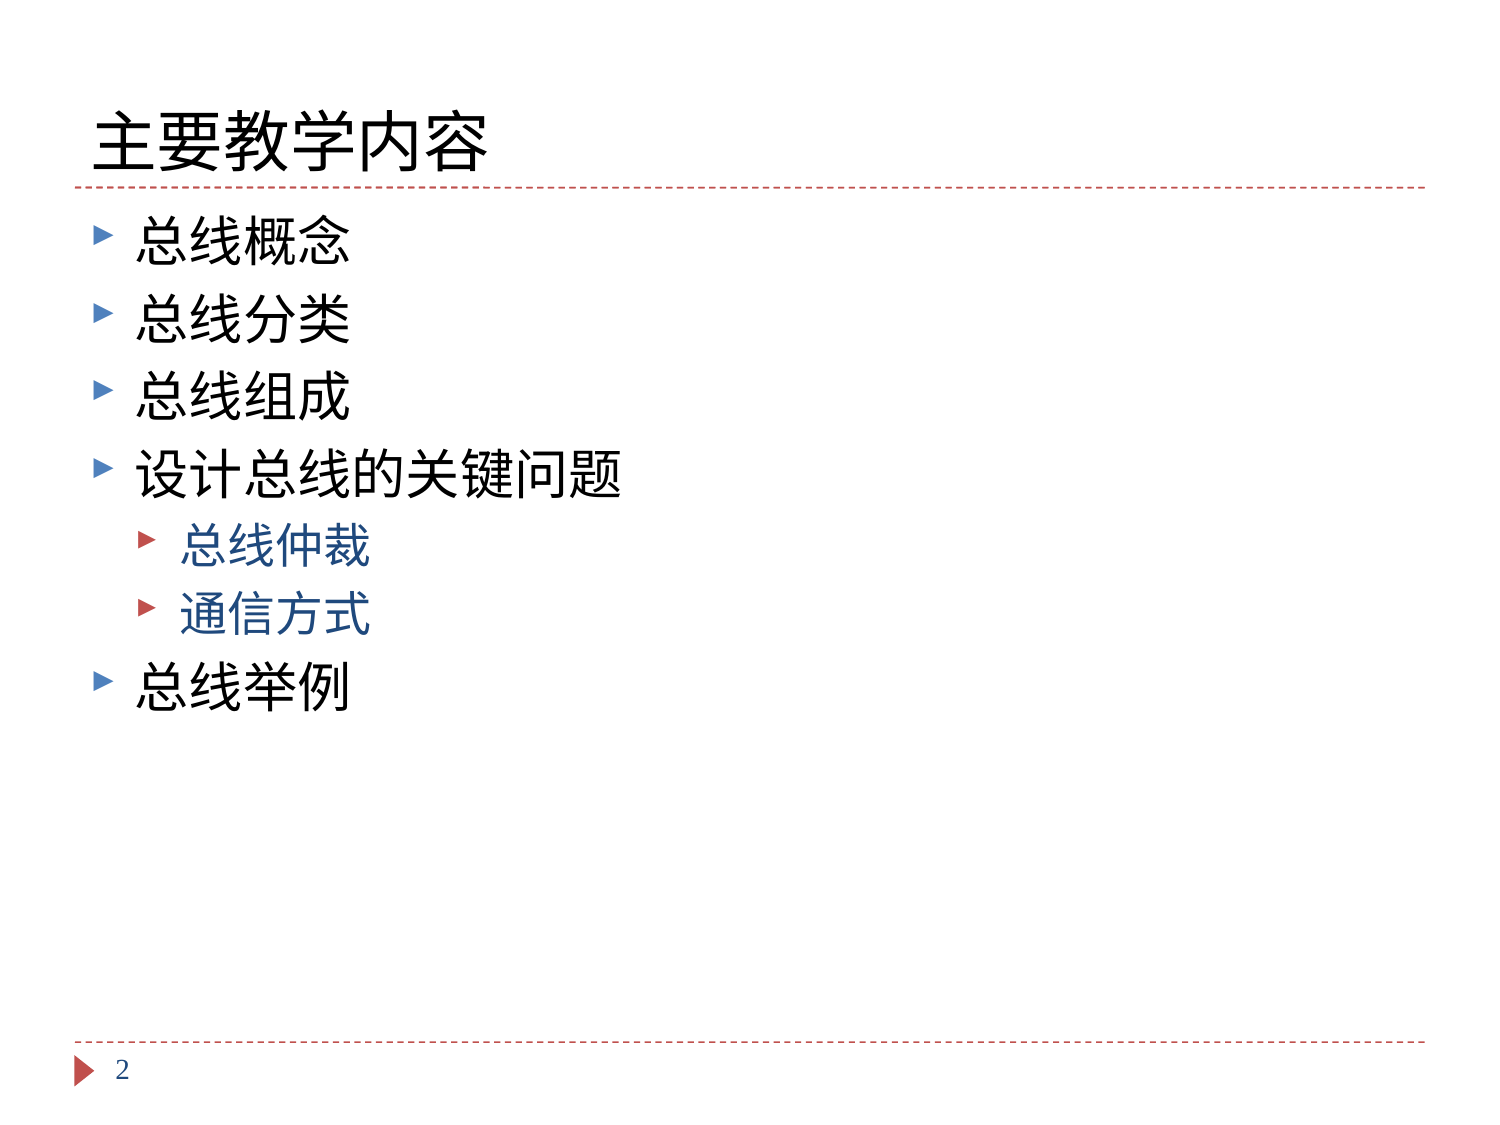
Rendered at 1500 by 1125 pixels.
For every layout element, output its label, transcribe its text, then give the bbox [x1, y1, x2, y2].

title 主要教学内容 [75, 24, 1425, 188]
slide_number 2 [100, 1042, 426, 1103]
list 总线概念 总线分类 总线组成 设计总线的关键问题 总线仲裁 通信方式 总线举例 [75, 200, 1425, 1006]
